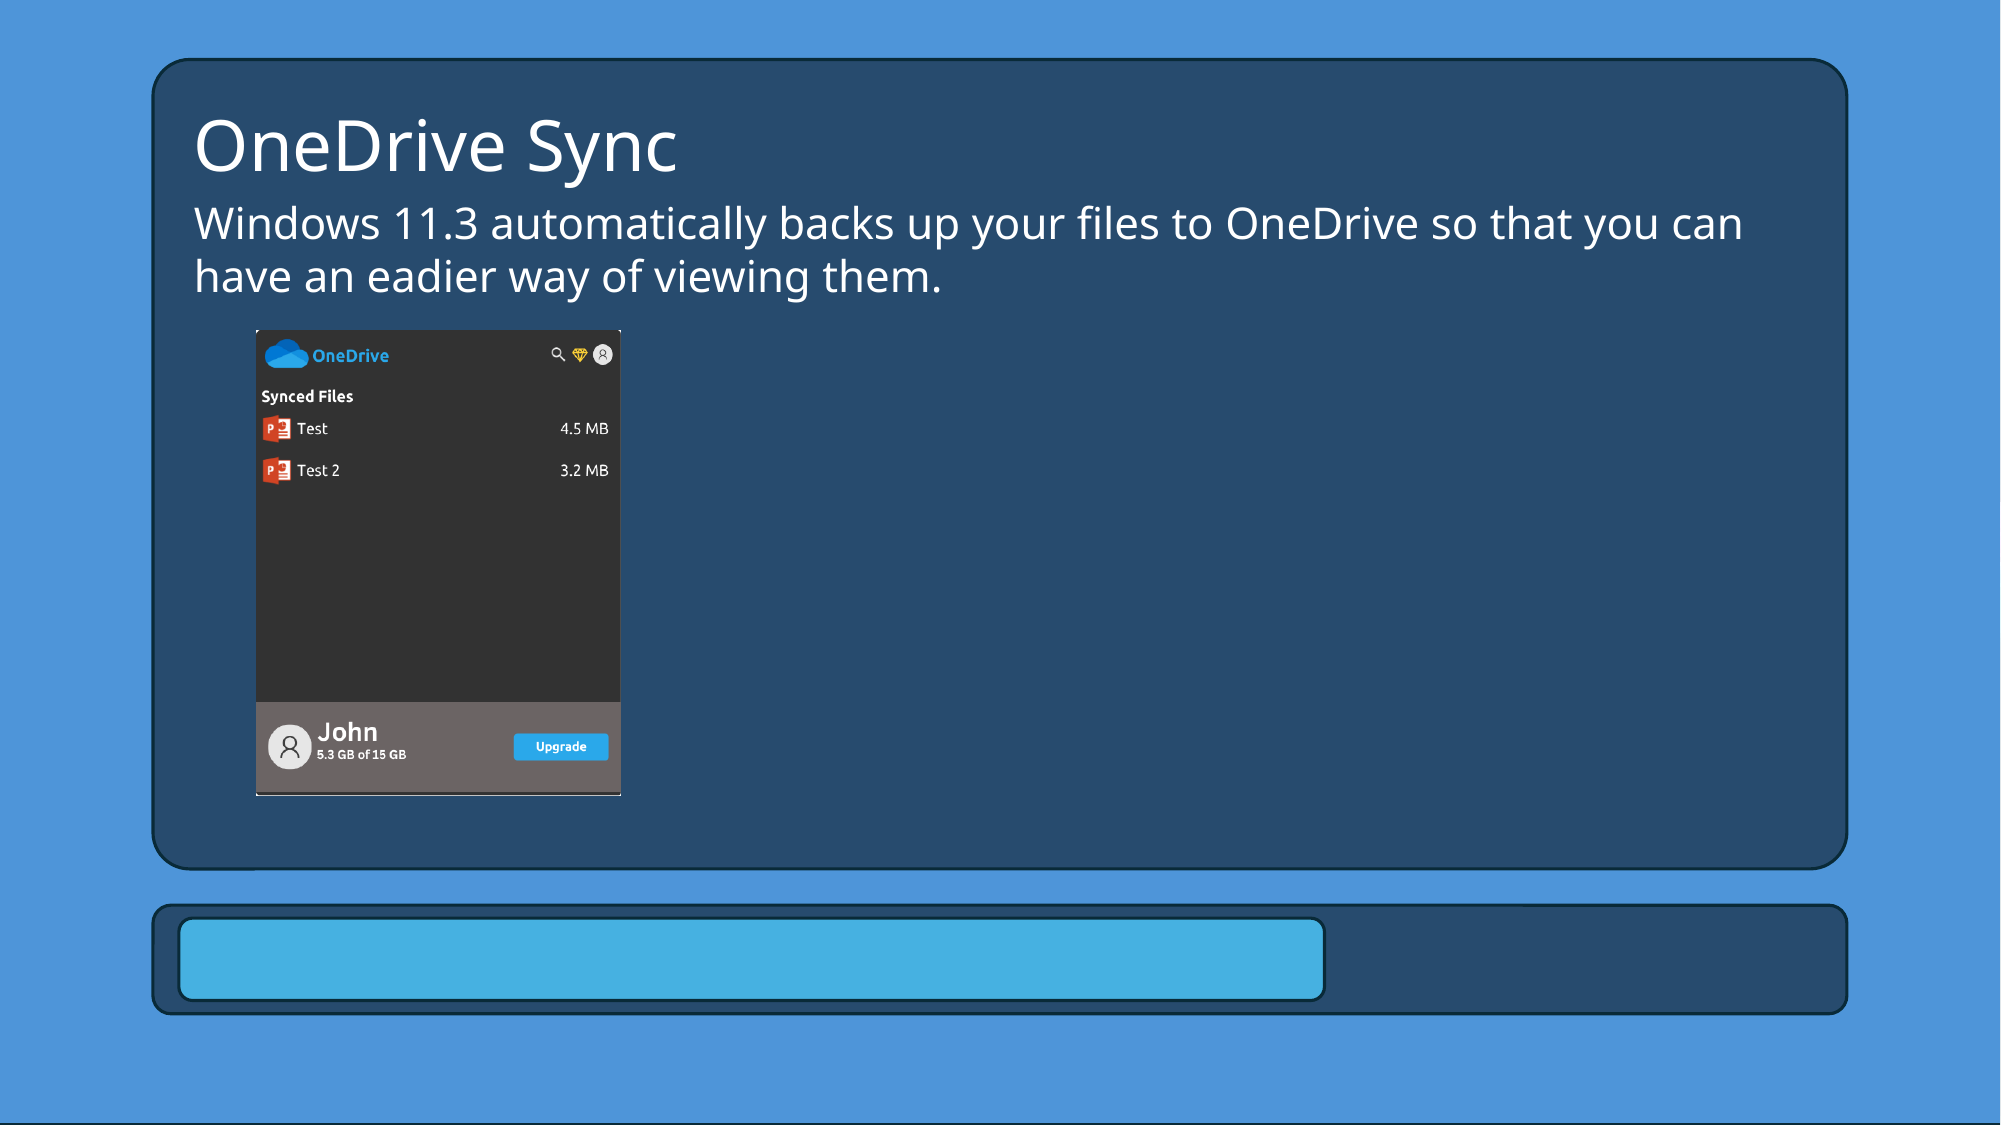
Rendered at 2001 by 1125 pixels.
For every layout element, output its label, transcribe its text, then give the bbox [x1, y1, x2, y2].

picture [256, 329, 622, 796]
text_box [151, 57, 1849, 871]
text_box [151, 903, 1849, 1016]
text_box [0, 1, 2000, 1125]
text_box Windows 11.3 automatically backs up your files to OneDrive so that you can have an eadier way of viewing them. [178, 188, 1822, 309]
text_box [177, 916, 1327, 1003]
text_box OneDrive Sync [178, 93, 1252, 188]
